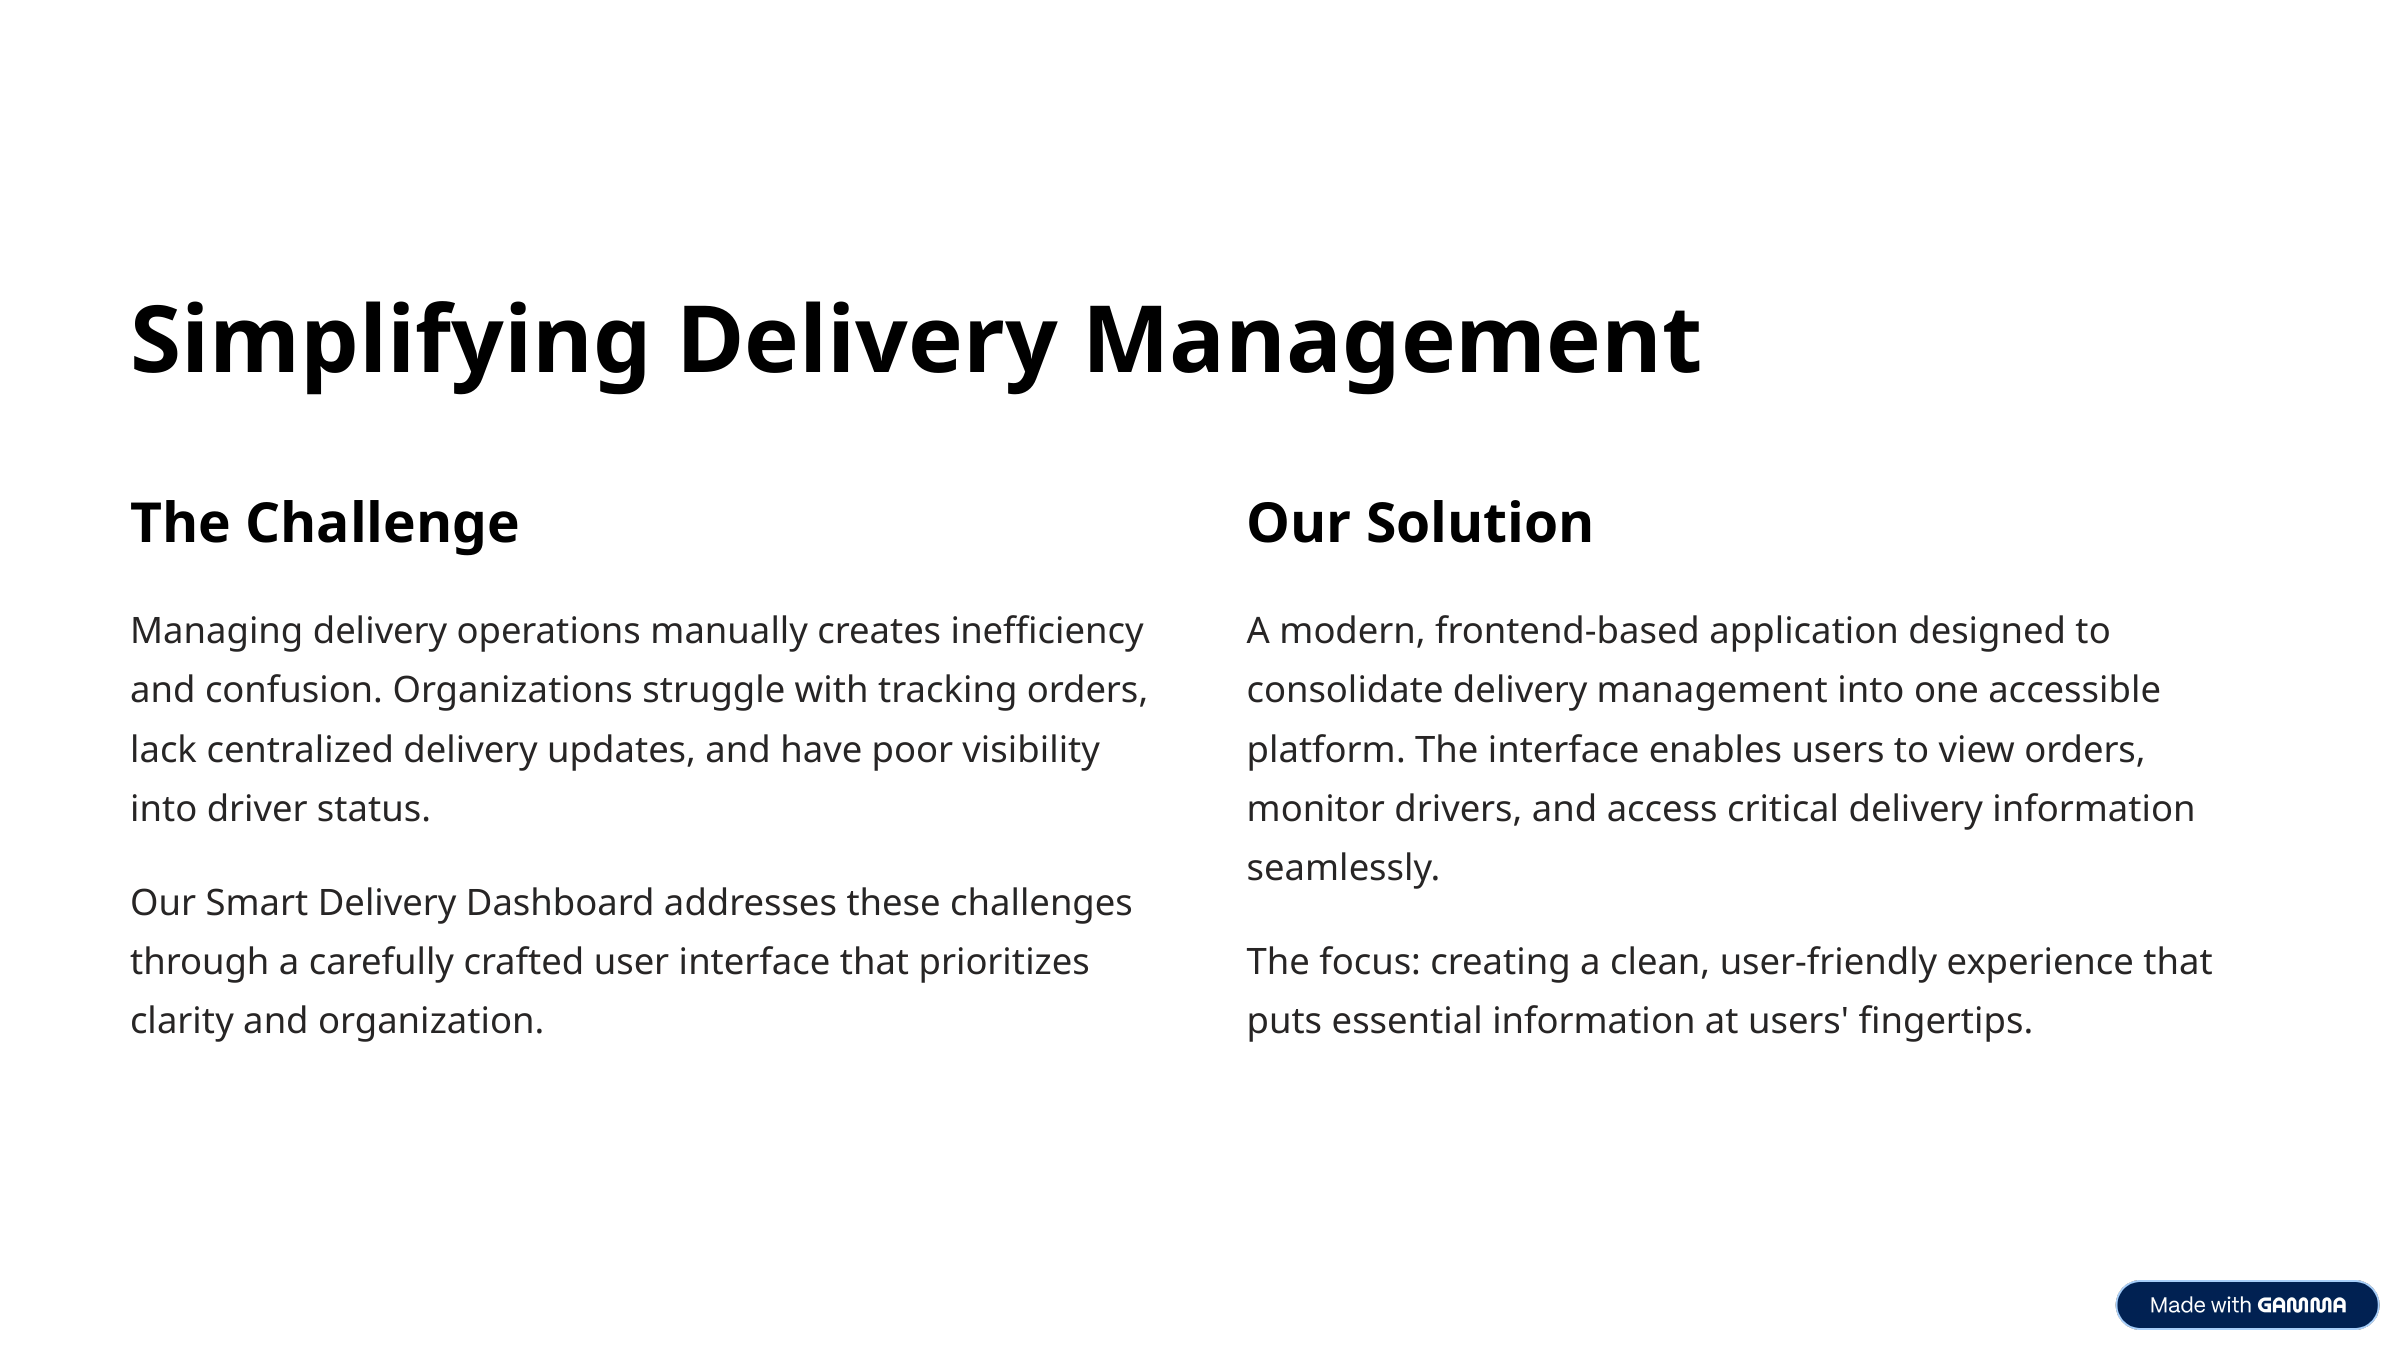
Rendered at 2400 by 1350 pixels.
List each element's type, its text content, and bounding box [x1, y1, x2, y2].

text_box Our Solution [1246, 484, 1805, 554]
text_box Our Smart Delivery Dashboard addresses these challenges through a carefully crafted user interface that prioritizes clarity and organization. [130, 862, 1155, 1042]
text_box The focus: creating a clean, user-friendly experience that puts essential information at users' fingertips. [1246, 922, 2271, 1042]
text_box A modern, frontend-based application designed to consolidate delivery management into one accessible platform. The interface enables users to view orders, monitor drivers, and access critical delivery information seamlessly. [1246, 591, 2271, 889]
text_box The Challenge [130, 484, 689, 554]
text_box Simplifying Delivery Management [130, 275, 1666, 392]
picture [2106, 1271, 2389, 1339]
text_box Managing delivery operations manually creates inefficiency and confusion. Organizations struggle with tracking orders, lack centralized delivery updates, and have poor visibility into driver status. [130, 591, 1155, 830]
